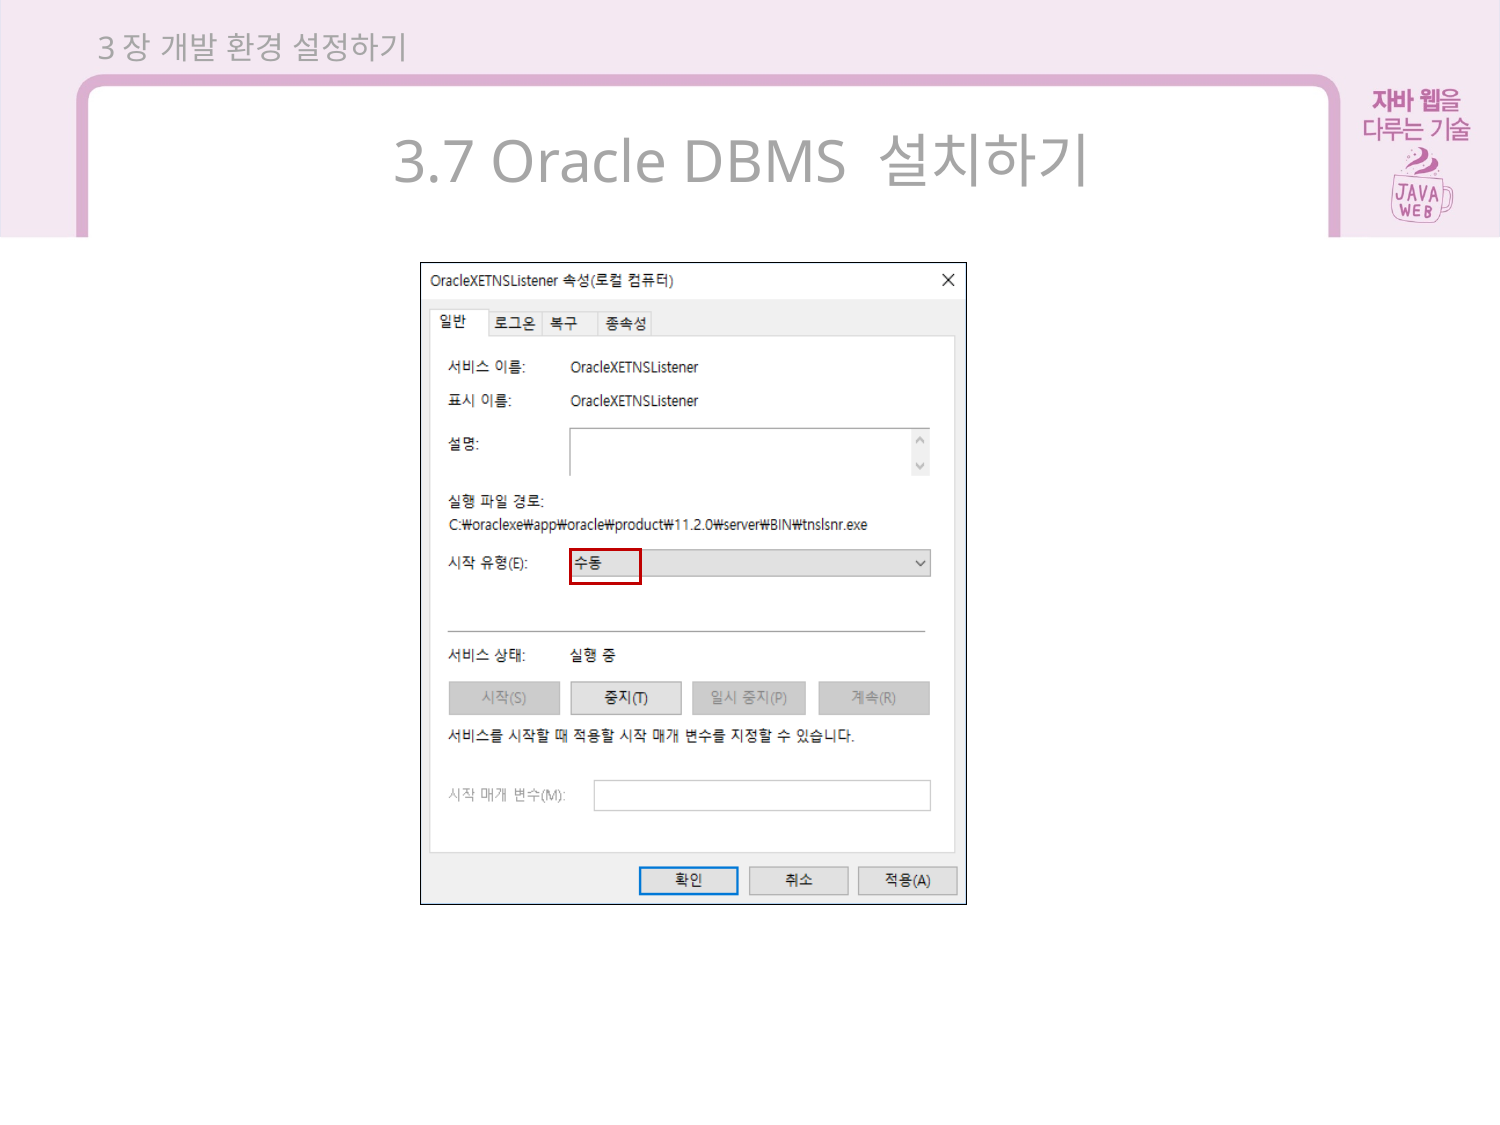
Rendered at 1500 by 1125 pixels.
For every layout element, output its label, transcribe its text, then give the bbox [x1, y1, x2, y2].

text_box 3장 개발 환경 설정하기 [82, 0, 1133, 74]
text_box 3.7 Oracle DBMS 설치하기 [217, 117, 1268, 202]
picture [0, 0, 1500, 1125]
